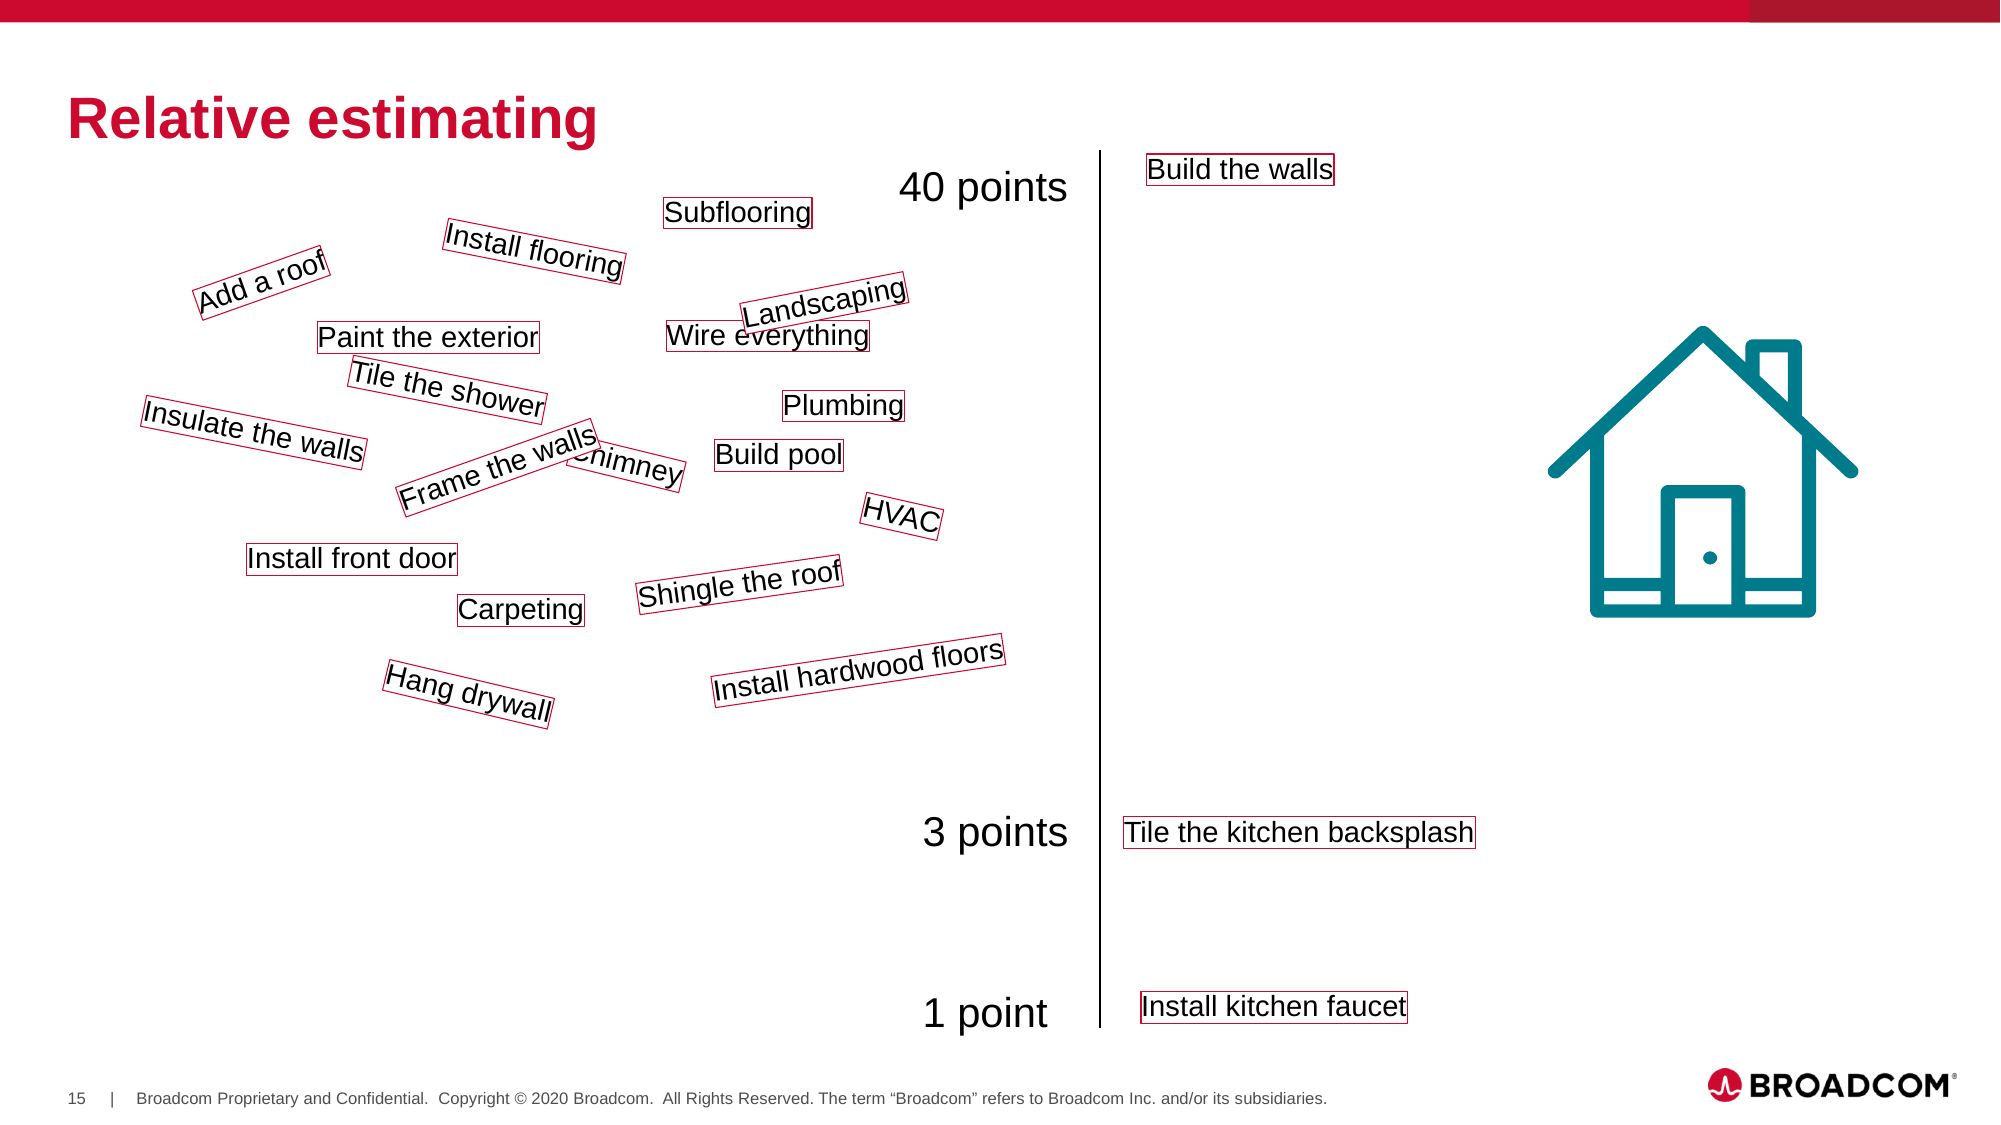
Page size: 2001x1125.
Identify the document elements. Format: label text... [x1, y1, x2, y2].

text_box Tile the kitchen backsplash [1122, 815, 1477, 850]
text_box Paint the exterior [315, 320, 541, 355]
text_box [1547, 326, 1859, 618]
text_box Subflooring [662, 195, 814, 231]
text_box Install front door [245, 542, 459, 577]
text_box HVAC [857, 490, 946, 543]
text_box Wire everything [664, 318, 872, 354]
text_box Insulate the walls [138, 393, 370, 473]
title Relative estimating [67, 90, 1933, 151]
text_box 1 point [922, 991, 1048, 1037]
text_box Shingle the roof [633, 552, 846, 617]
text_box 3 points [922, 810, 1069, 856]
text_box Build the walls [1144, 152, 1336, 188]
text_box Carpeting [455, 592, 586, 628]
text_box Chimney [564, 438, 689, 495]
text_box Install flooring [440, 216, 629, 287]
text_box Build pool [713, 438, 846, 474]
text_box Landscaping [737, 269, 911, 337]
text_box Install hardwood floors [708, 631, 1008, 710]
text_box Frame the walls [393, 416, 603, 520]
text_box Install kitchen faucet [1139, 990, 1409, 1025]
text_box Plumbing [781, 388, 907, 424]
picture [1708, 1068, 1957, 1102]
text_box Hang drywall [380, 657, 557, 732]
text_box 40 points [898, 165, 1069, 211]
text_box Tile the shower [345, 353, 550, 427]
text_box Add a roof [190, 243, 333, 323]
